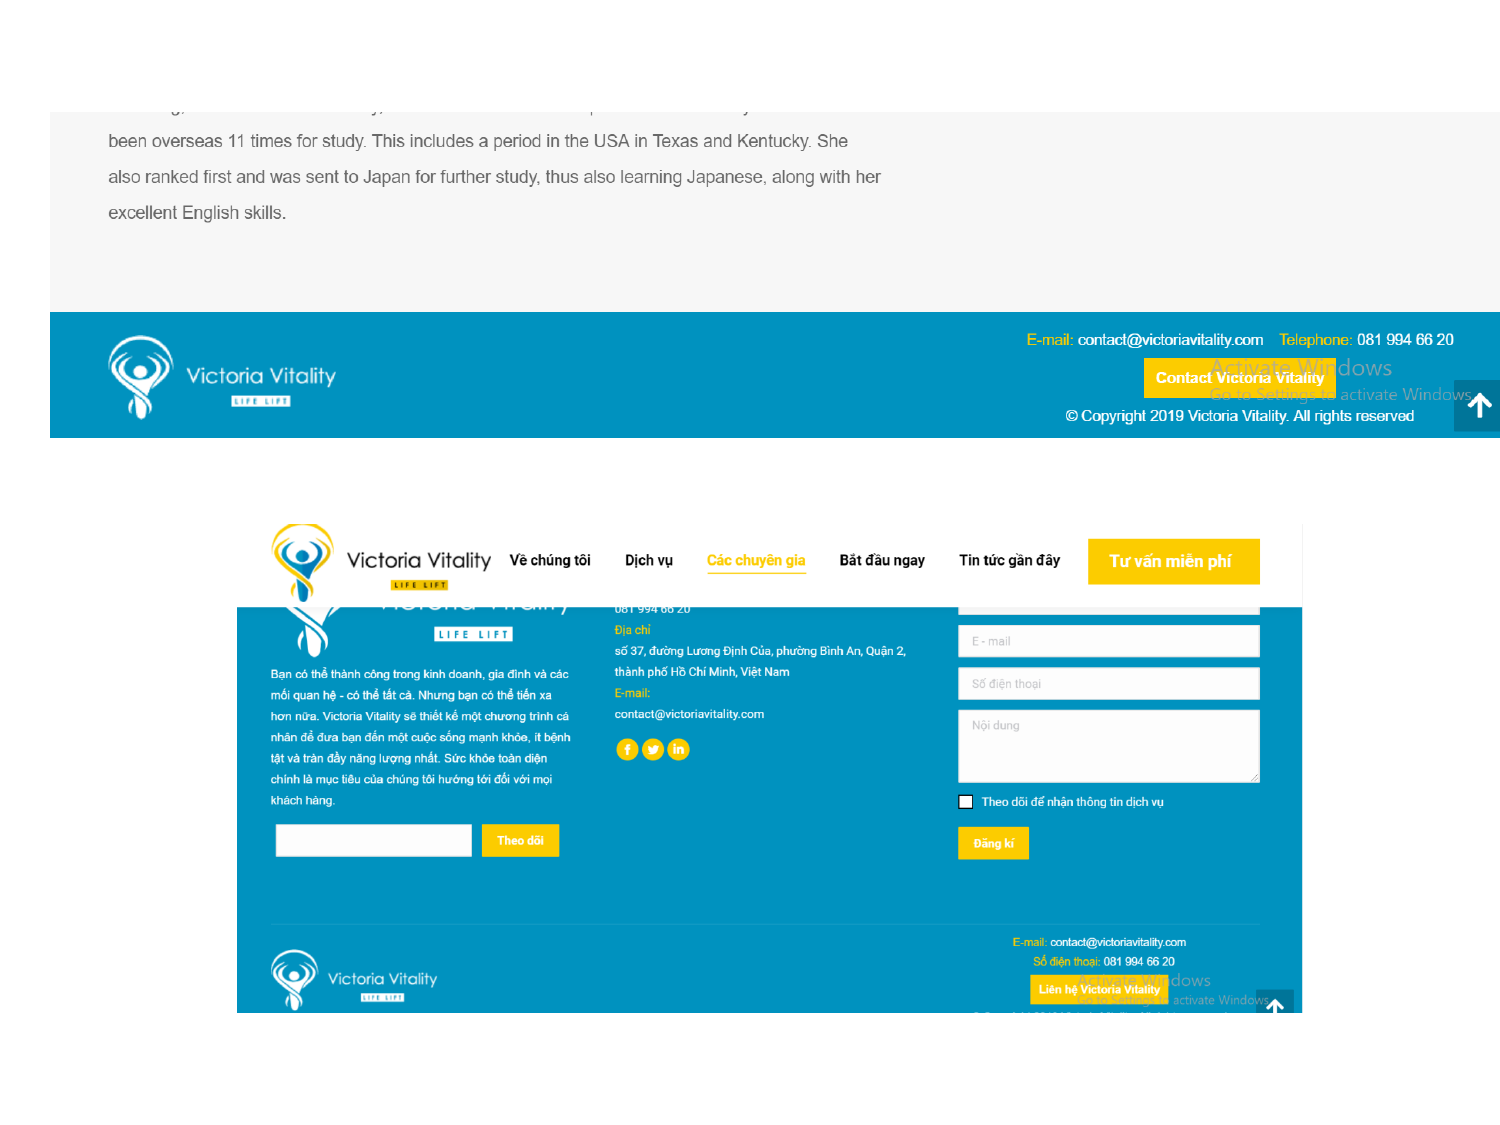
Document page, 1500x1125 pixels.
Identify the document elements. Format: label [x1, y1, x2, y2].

picture [428, 713, 441, 720]
picture [1061, 334, 1068, 344]
picture [482, 825, 559, 856]
picture [959, 710, 1259, 782]
picture [710, 668, 727, 675]
picture [392, 756, 402, 762]
picture [304, 693, 317, 699]
picture [1300, 411, 1309, 420]
picture [370, 976, 376, 983]
picture [656, 712, 664, 720]
picture [518, 689, 535, 699]
picture [536, 670, 546, 677]
picture [633, 667, 643, 675]
picture [439, 693, 454, 701]
picture [405, 713, 416, 720]
picture [556, 671, 564, 677]
picture [375, 713, 387, 720]
picture [202, 373, 214, 383]
picture [375, 778, 383, 783]
picture [188, 368, 204, 382]
picture [296, 372, 303, 382]
picture [364, 691, 370, 699]
picture [450, 757, 461, 762]
picture [361, 994, 404, 1002]
picture [426, 755, 436, 762]
picture [510, 670, 516, 677]
picture [1088, 960, 1097, 965]
picture [276, 825, 471, 856]
picture [372, 670, 378, 677]
picture [474, 713, 480, 721]
picture [495, 715, 509, 720]
picture [1145, 359, 1335, 399]
picture [959, 827, 1029, 859]
picture [312, 754, 319, 762]
picture [109, 336, 173, 365]
picture [1108, 958, 1115, 964]
picture [960, 796, 972, 808]
picture [695, 668, 701, 675]
picture [1148, 338, 1155, 344]
picture [959, 626, 1259, 657]
picture [339, 672, 349, 677]
picture [1257, 411, 1262, 420]
picture [274, 950, 316, 965]
picture [643, 739, 664, 760]
picture [498, 773, 509, 783]
picture [528, 754, 542, 762]
picture [1099, 414, 1103, 424]
picture [835, 649, 843, 654]
picture [406, 691, 411, 699]
picture [1195, 335, 1207, 344]
picture [319, 670, 327, 677]
picture [296, 693, 301, 701]
picture [493, 673, 503, 679]
picture [237, 524, 1303, 646]
picture [1131, 798, 1137, 805]
picture [1145, 938, 1156, 945]
picture [321, 734, 329, 741]
picture [290, 368, 294, 383]
picture [419, 755, 425, 762]
picture [343, 775, 356, 783]
picture [1111, 798, 1118, 805]
picture [423, 691, 431, 699]
picture [1031, 975, 1169, 1004]
picture [226, 372, 258, 383]
picture [109, 354, 169, 419]
picture [377, 977, 383, 984]
picture [330, 754, 342, 762]
picture [384, 690, 395, 699]
picture [506, 689, 513, 698]
picture [1032, 941, 1043, 945]
picture [616, 669, 623, 675]
picture [1053, 958, 1066, 965]
picture [304, 775, 312, 783]
picture [410, 974, 423, 984]
picture [652, 647, 658, 654]
picture [49, 112, 1500, 311]
picture [298, 632, 303, 647]
picture [959, 668, 1259, 699]
picture [319, 369, 335, 387]
picture [668, 739, 689, 760]
picture [328, 692, 335, 699]
picture [304, 734, 313, 740]
picture [300, 373, 308, 383]
picture [1469, 394, 1491, 417]
picture [1125, 939, 1145, 945]
picture [304, 715, 316, 720]
picture [272, 754, 279, 762]
picture [463, 693, 477, 700]
picture [727, 668, 733, 675]
picture [220, 369, 224, 383]
picture [435, 627, 512, 641]
picture [283, 733, 292, 740]
picture [273, 369, 282, 382]
picture [549, 733, 559, 740]
picture [769, 668, 788, 675]
picture [617, 739, 638, 760]
picture [306, 627, 321, 657]
picture [232, 396, 290, 406]
picture [633, 691, 643, 697]
picture [311, 368, 317, 383]
picture [272, 965, 318, 1010]
picture [370, 734, 380, 740]
picture [347, 736, 357, 741]
picture [371, 689, 378, 699]
picture [1082, 938, 1098, 947]
picture [1267, 1000, 1283, 1013]
picture [510, 755, 519, 762]
picture [1136, 958, 1142, 965]
picture [747, 668, 760, 675]
picture [425, 974, 431, 984]
